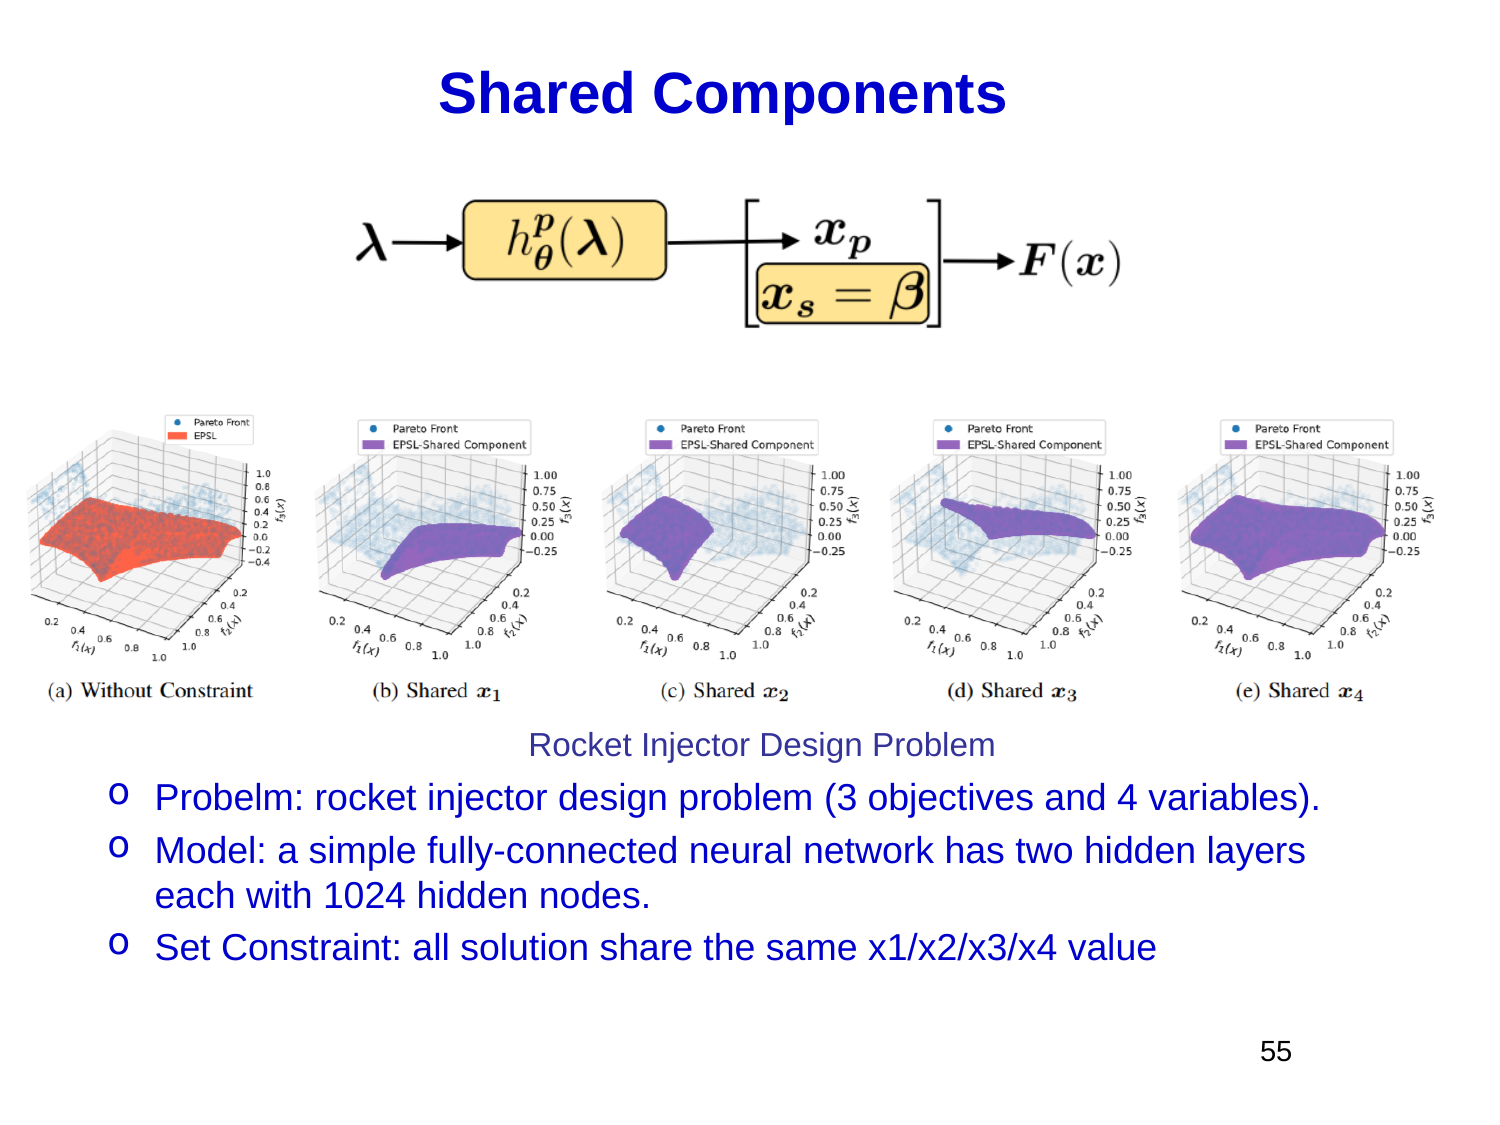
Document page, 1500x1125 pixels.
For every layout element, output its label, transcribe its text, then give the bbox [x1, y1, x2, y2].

text_box Rocket Injector Design Problem [513, 720, 1026, 771]
picture [348, 162, 1132, 339]
picture [17, 390, 1443, 711]
list Probelm: rocket injector design problem (3 objectives and 4 variables). Model: a simple fully-connected neural network has two hidden layers each with 1024 hidden nodes. Set Constraint: all solution share the same x1/x2/x3/x4 value [17, 765, 1400, 1056]
slide_number 55 [1074, 1024, 1426, 1103]
title Shared Components [64, 19, 1415, 162]
